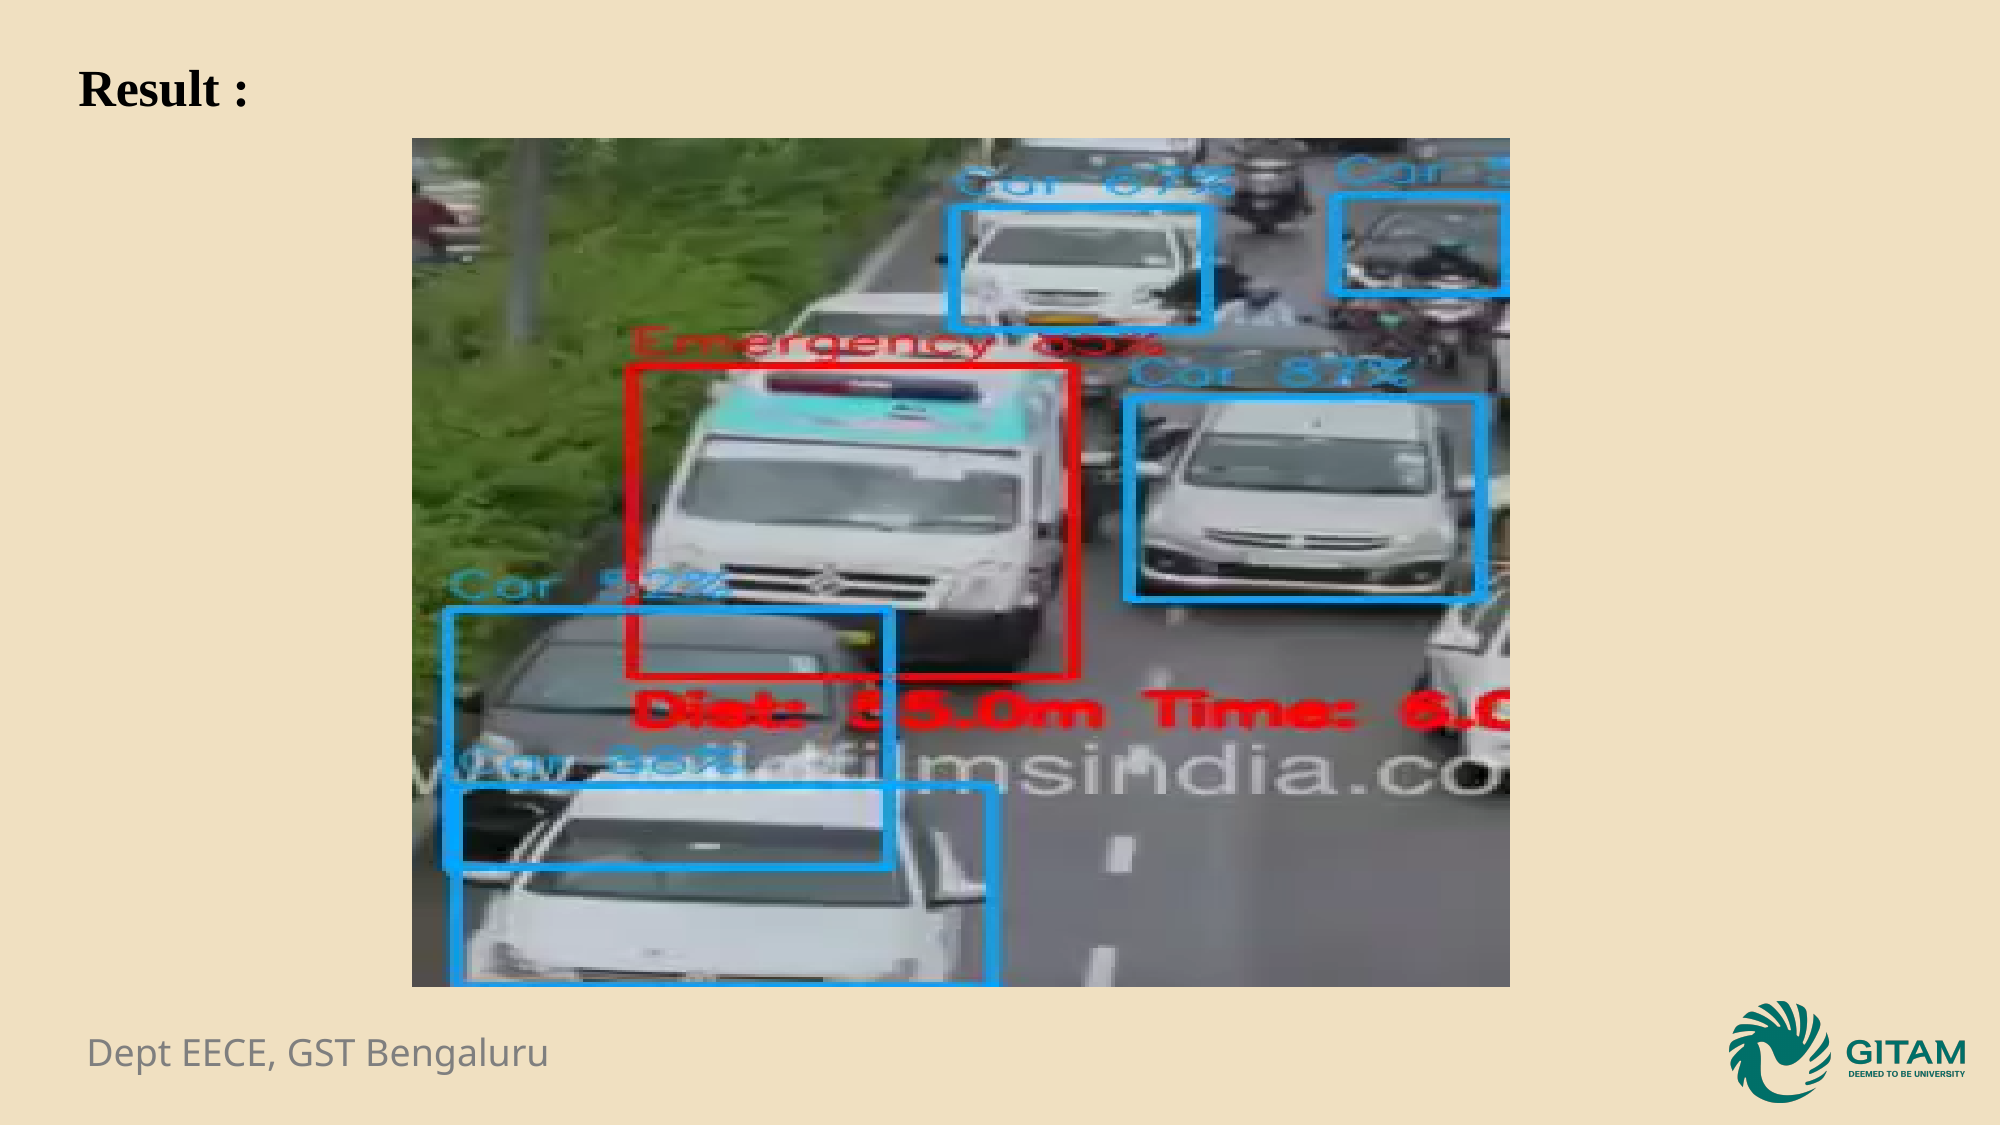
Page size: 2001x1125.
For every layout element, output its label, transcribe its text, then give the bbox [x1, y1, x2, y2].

picture [1729, 1001, 1965, 1103]
text_box Result : [63, 46, 347, 124]
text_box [411, 137, 1511, 988]
